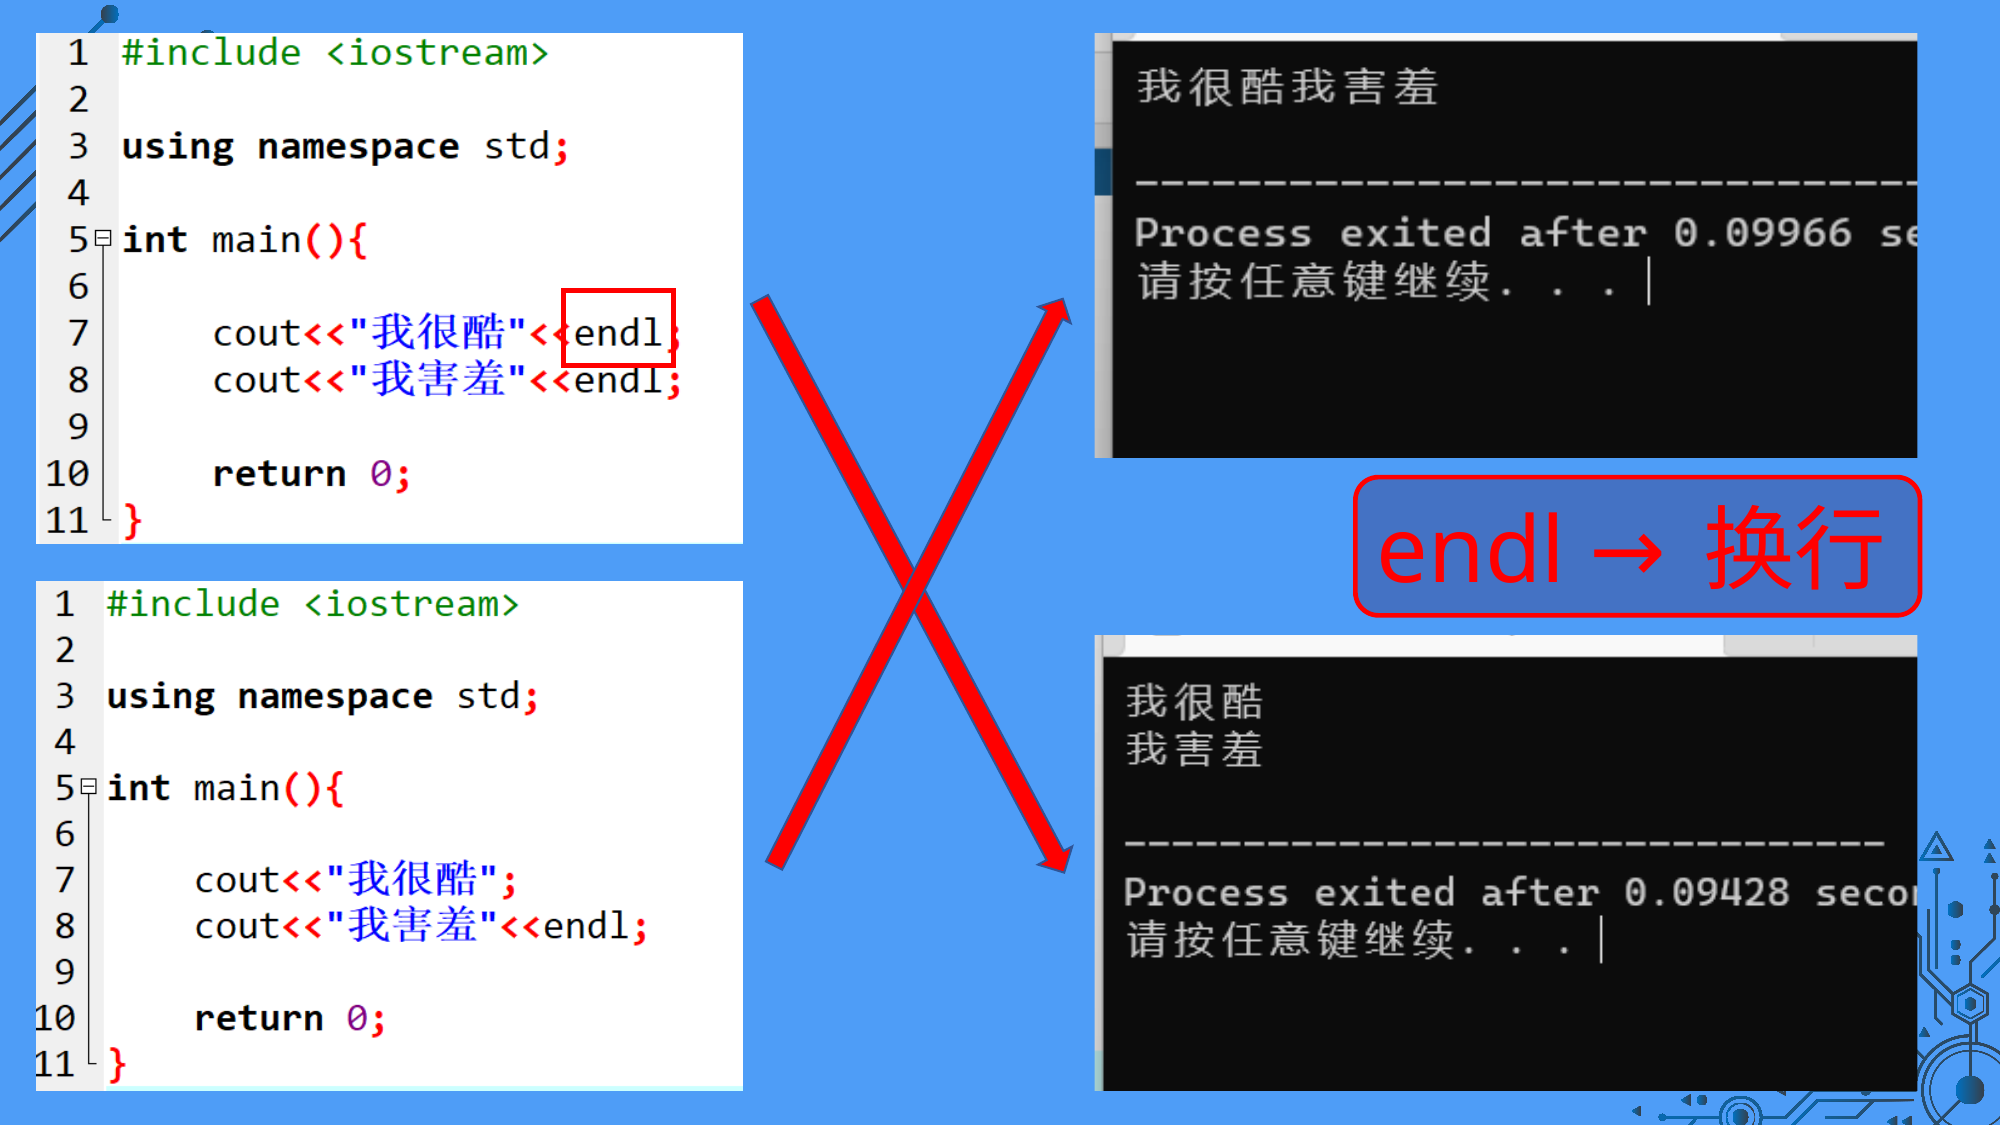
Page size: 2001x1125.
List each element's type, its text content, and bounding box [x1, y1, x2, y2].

picture [1094, 33, 1918, 458]
text_box endl →换行 [1355, 477, 1921, 616]
text_box [764, 297, 1073, 872]
text_box [749, 293, 914, 591]
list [1094, 635, 1918, 1091]
picture [36, 33, 743, 544]
picture [36, 581, 743, 1092]
text_box [914, 590, 1074, 874]
